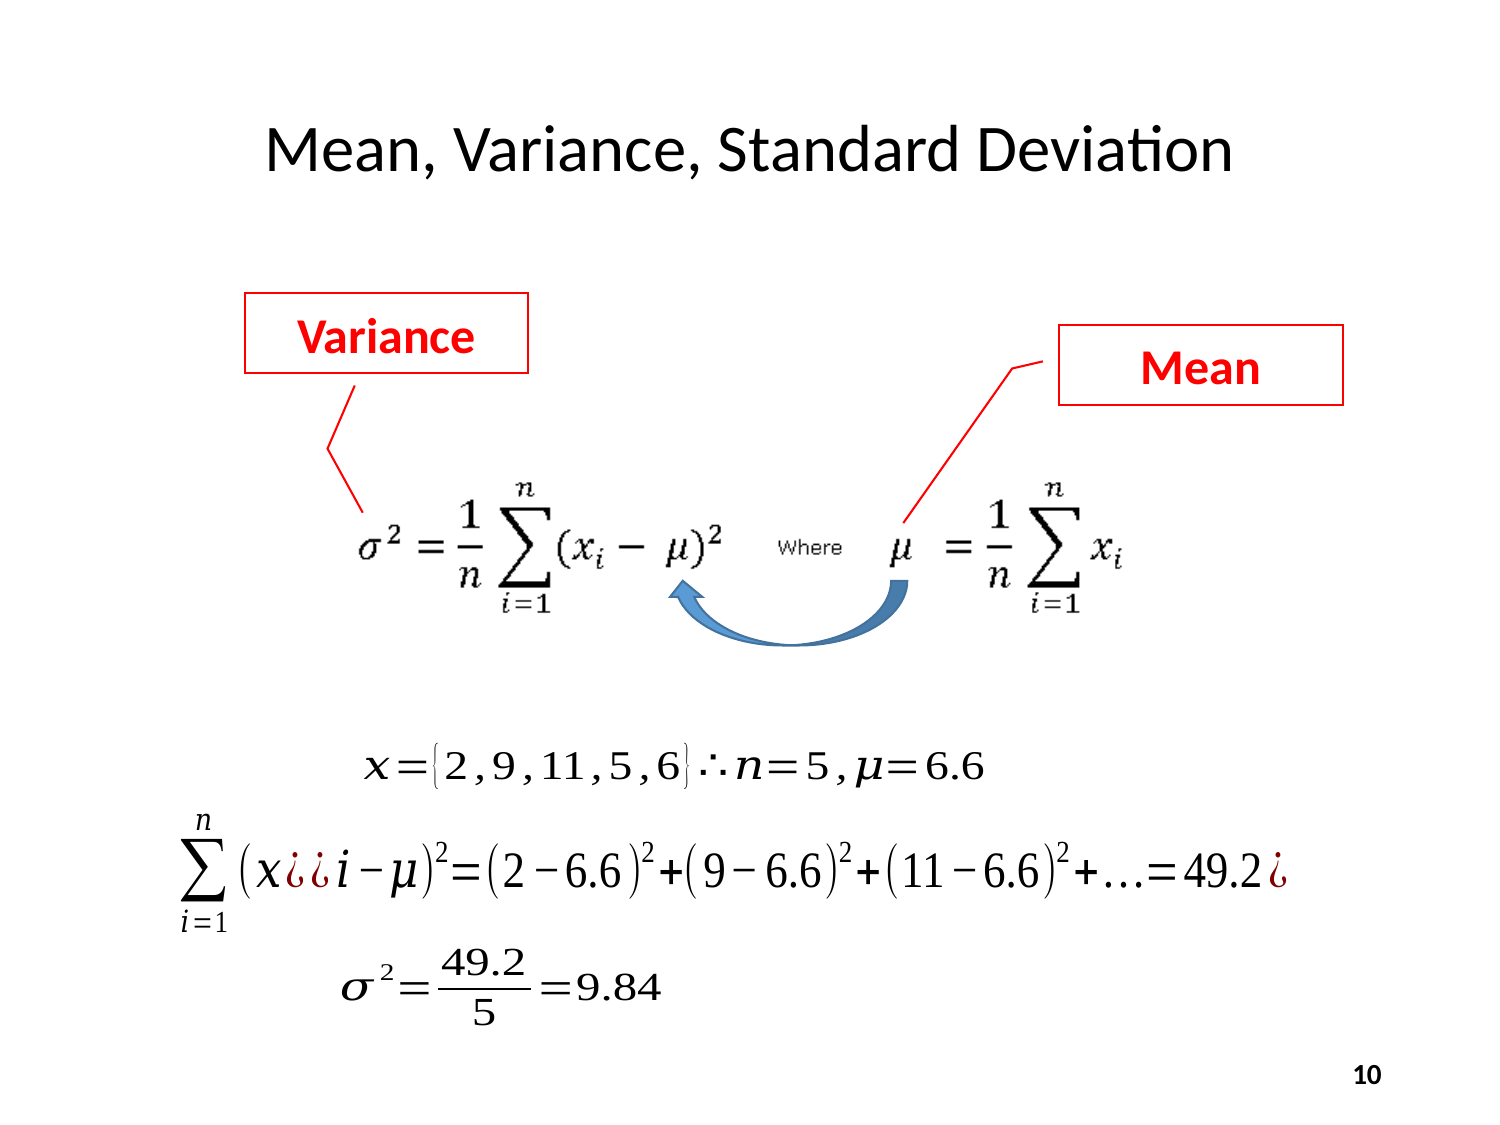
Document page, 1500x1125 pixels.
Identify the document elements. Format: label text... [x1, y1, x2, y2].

text_box Mean [949, 360, 1044, 456]
text_box Variance [244, 292, 529, 374]
slide_number 10 [1059, 1042, 1397, 1103]
picture [339, 456, 1161, 668]
text_box Mean [1058, 324, 1344, 406]
title Mean, Variance, Standard Deviation [103, 59, 1397, 241]
text_box Variance [326, 385, 356, 472]
